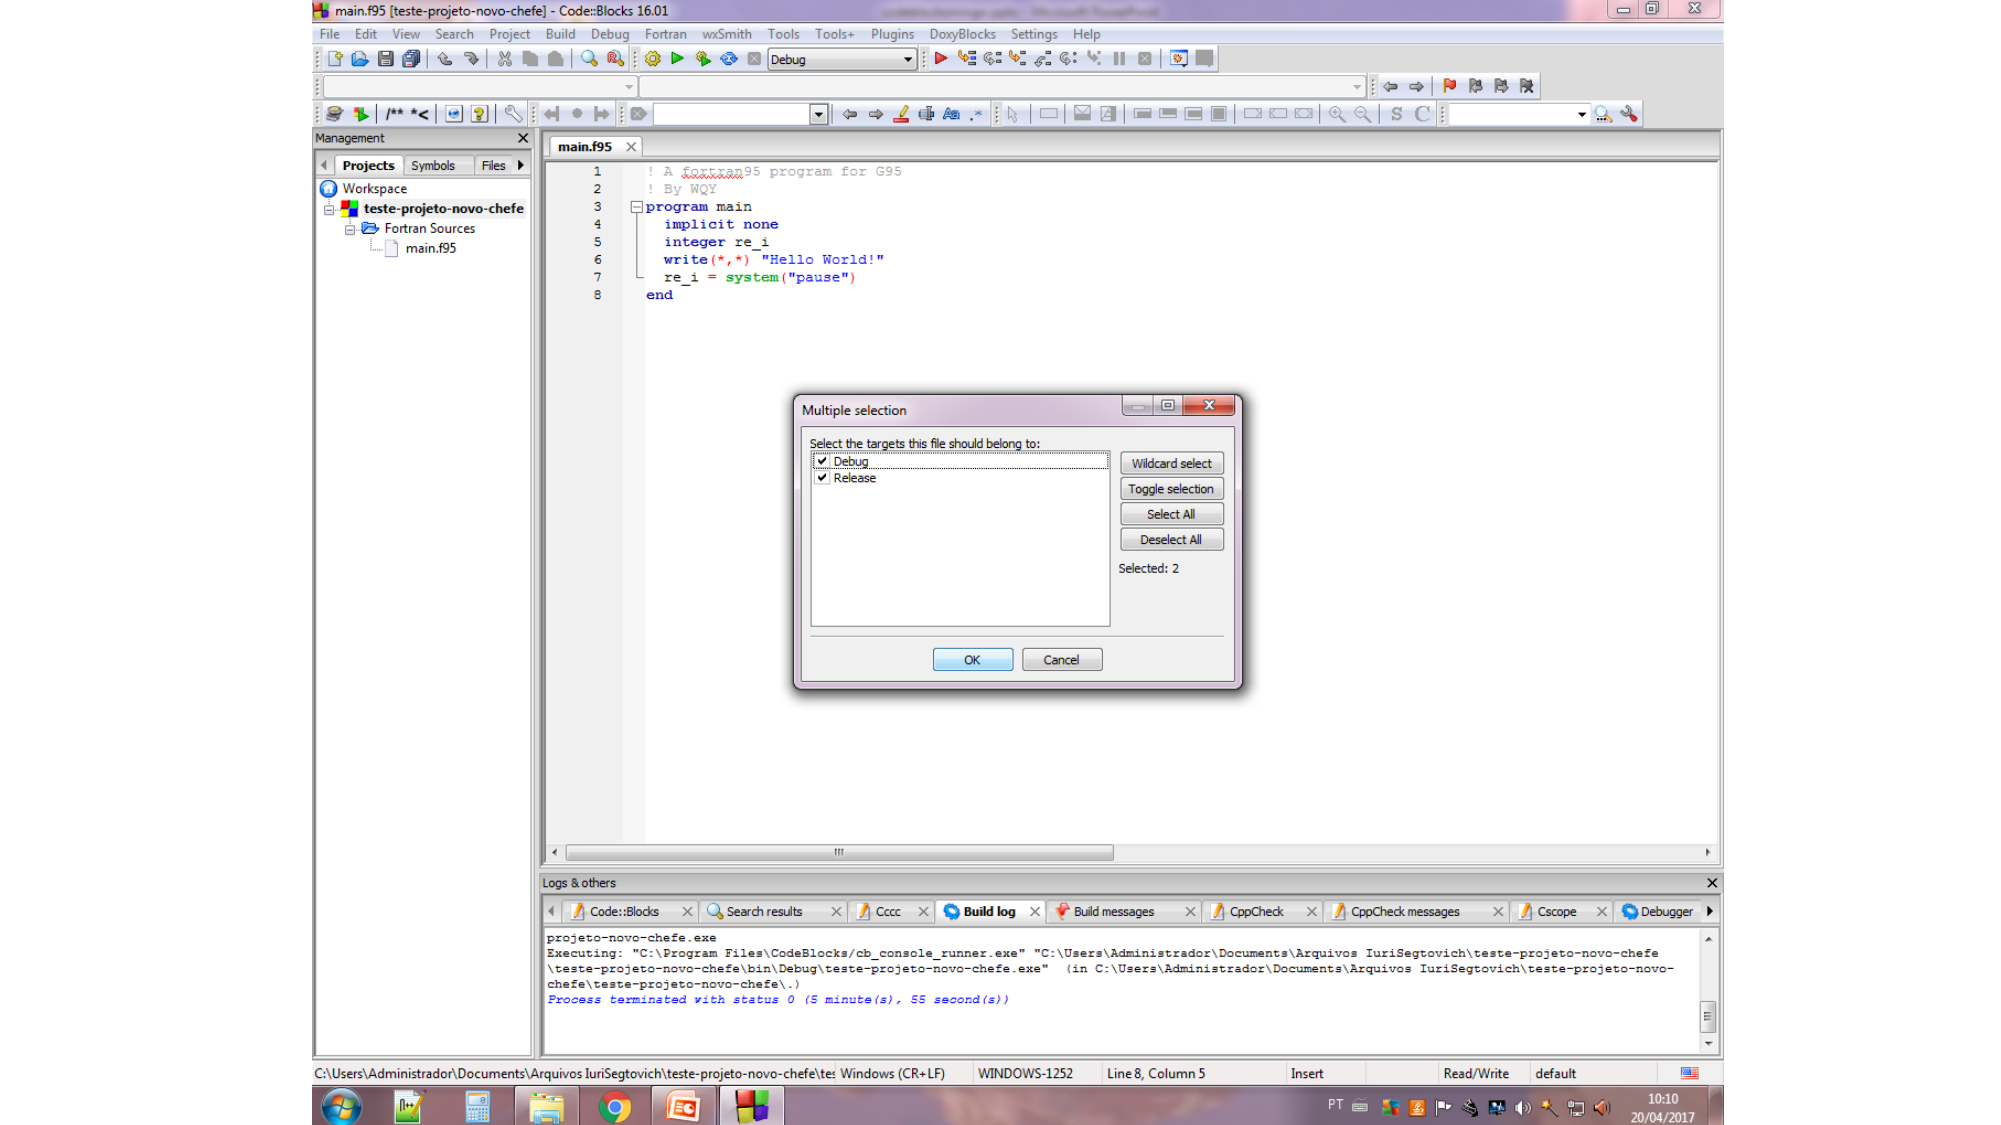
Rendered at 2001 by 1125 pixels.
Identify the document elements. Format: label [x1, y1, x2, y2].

picture [312, 0, 1724, 1125]
